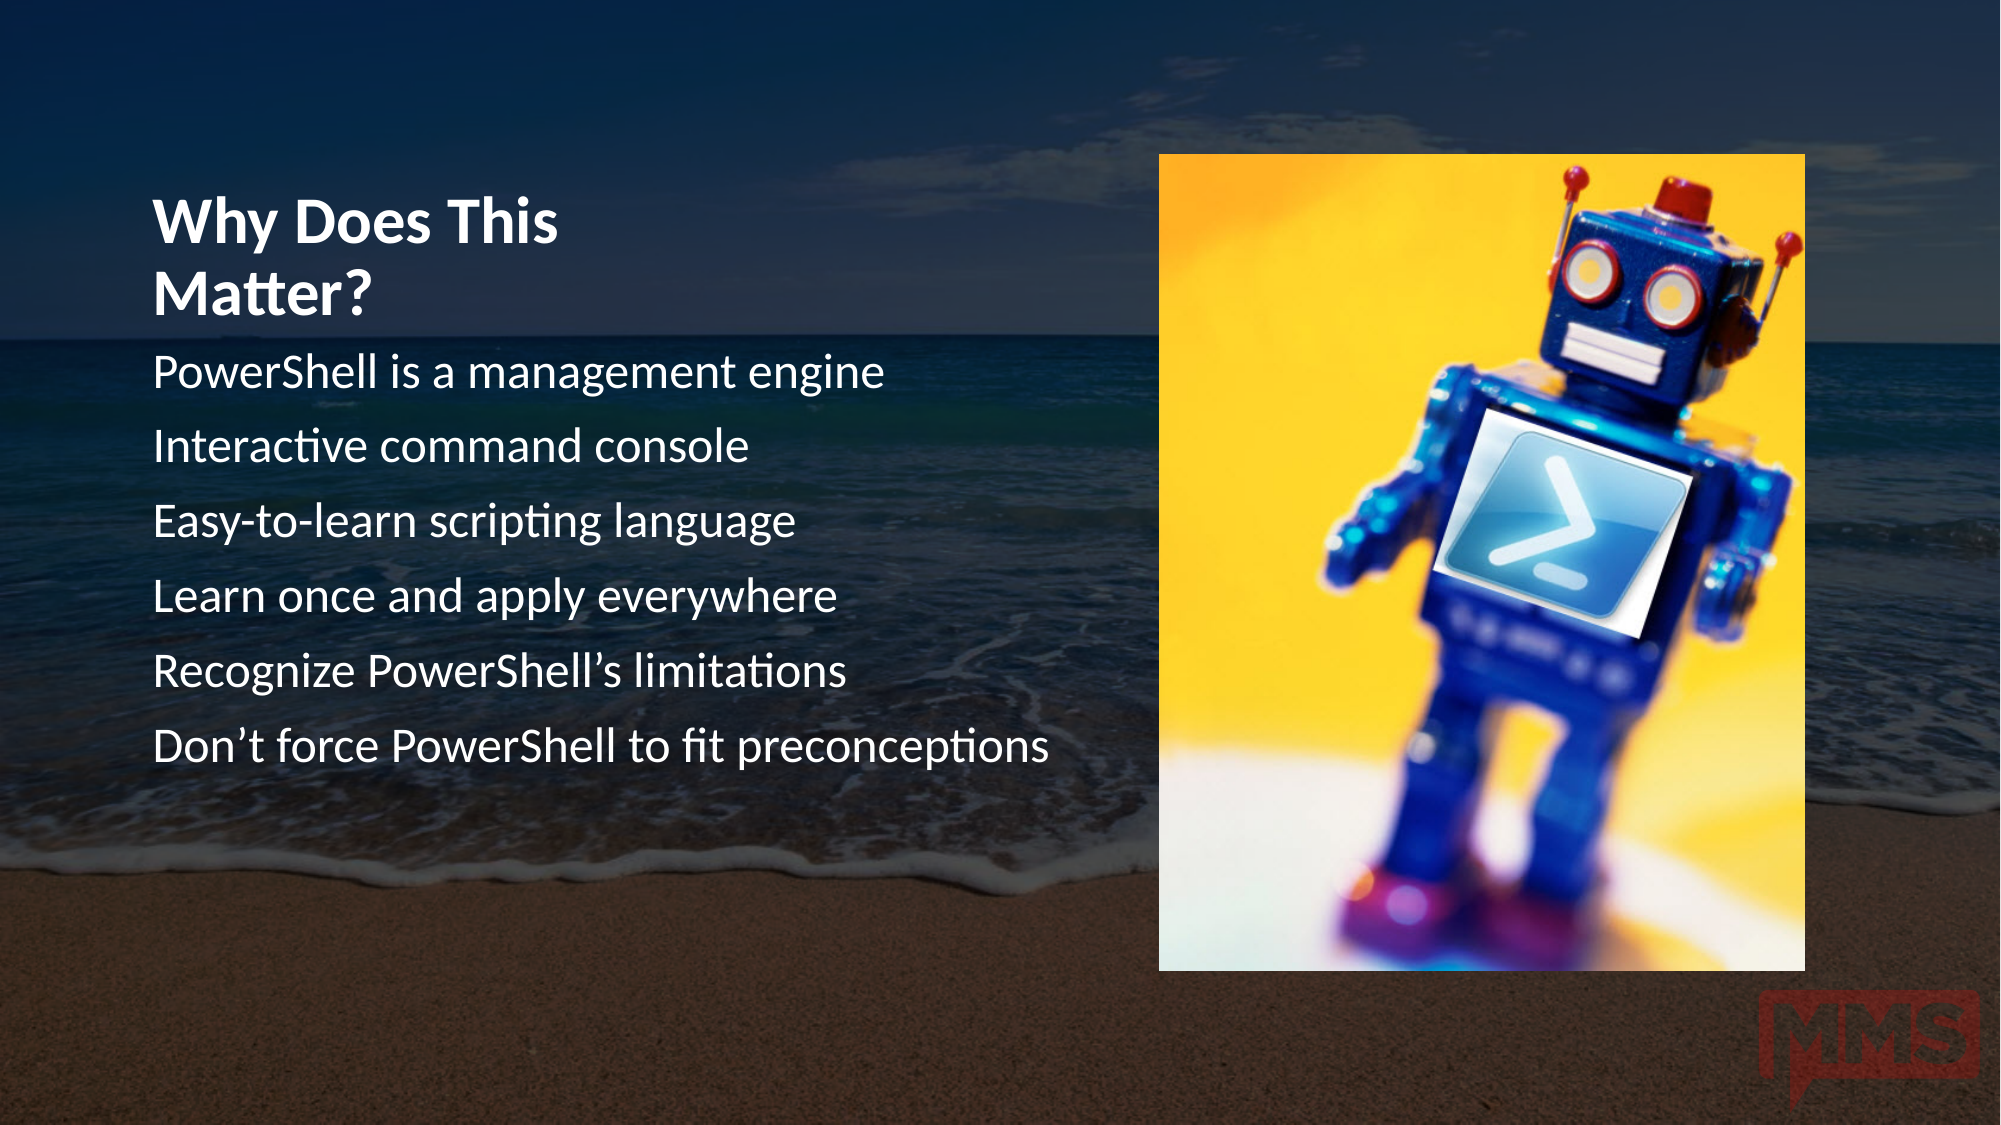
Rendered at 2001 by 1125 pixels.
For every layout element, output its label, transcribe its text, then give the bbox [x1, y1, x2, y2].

title Why Does This Matter? [137, 75, 783, 337]
list PowerShell is a management engine Interactive command console Easy-to-learn scripting language Learn once and apply everywhere Recognize PowerShell’s limitations Don’t force PowerShell to fit preconceptions [137, 337, 1089, 963]
picture [0, 0, 2001, 1125]
